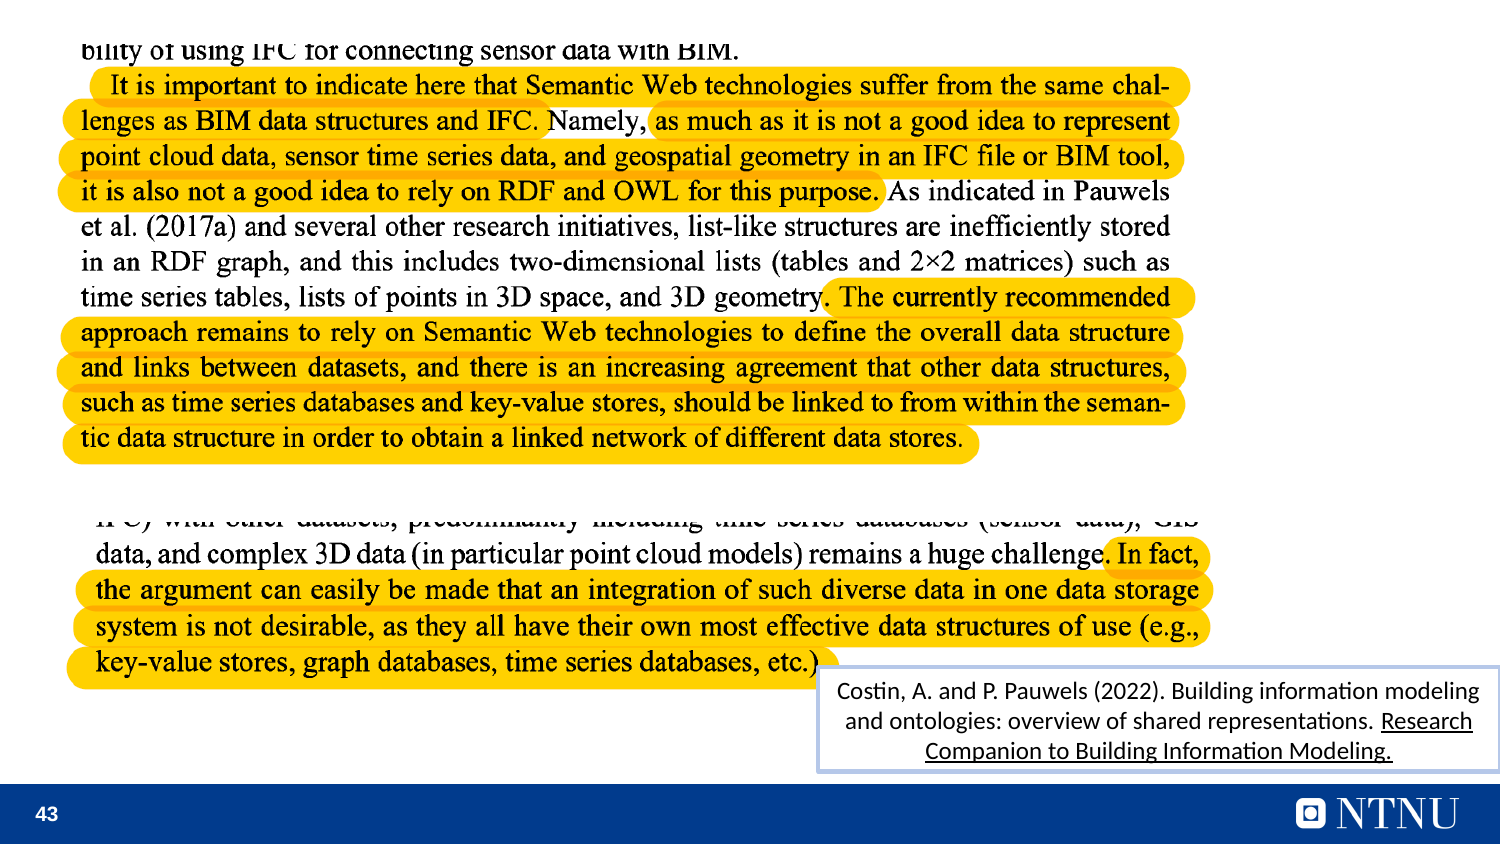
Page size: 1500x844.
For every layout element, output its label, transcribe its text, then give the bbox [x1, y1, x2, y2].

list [53, 43, 1222, 479]
text_box Costin, A. and P. Pauwels (2022). Building information modeling and ontologies: overview of shared representations. Research Companion to Building Information Modeling. [816, 665, 1500, 774]
picture [0, 784, 1500, 844]
picture [45, 522, 1222, 702]
